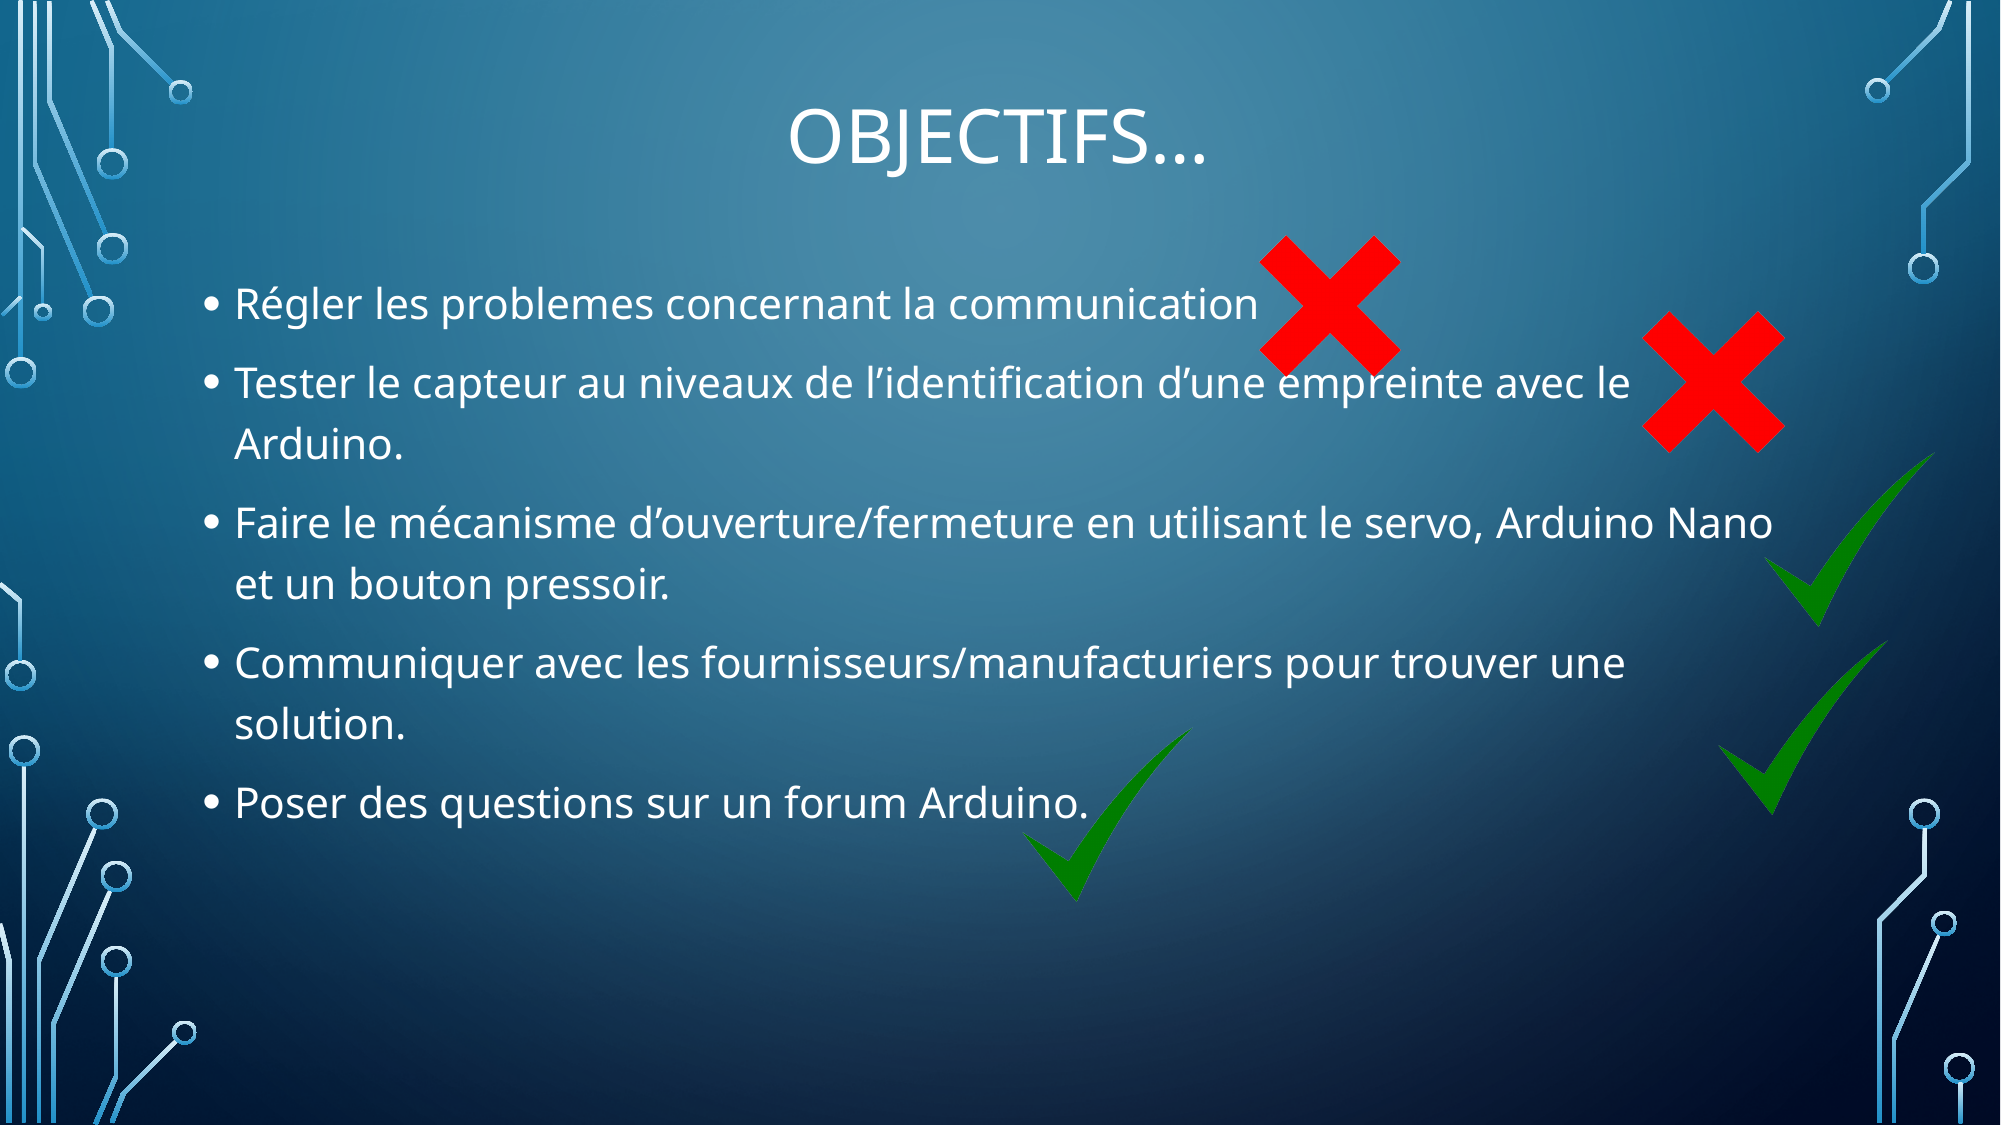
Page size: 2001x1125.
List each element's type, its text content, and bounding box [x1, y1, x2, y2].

picture [1642, 311, 1936, 628]
picture [1259, 235, 1401, 377]
picture [1717, 640, 1889, 816]
picture [1022, 727, 1193, 903]
title Objectifs… [729, 73, 1268, 206]
list Régler les problemes concernant la communication Tester le capteur au niveaux de l’identification d’une empreinte avec le Arduino. Faire le mécanisme d’ouverture/fermeture en utilisant le servo, Arduino Nano et un bouton pressoir. Communiquer avec les fournisseurs/manufacturiers pour trouver une solution. Poser des questions sur un forum Arduino. [187, 259, 1813, 841]
